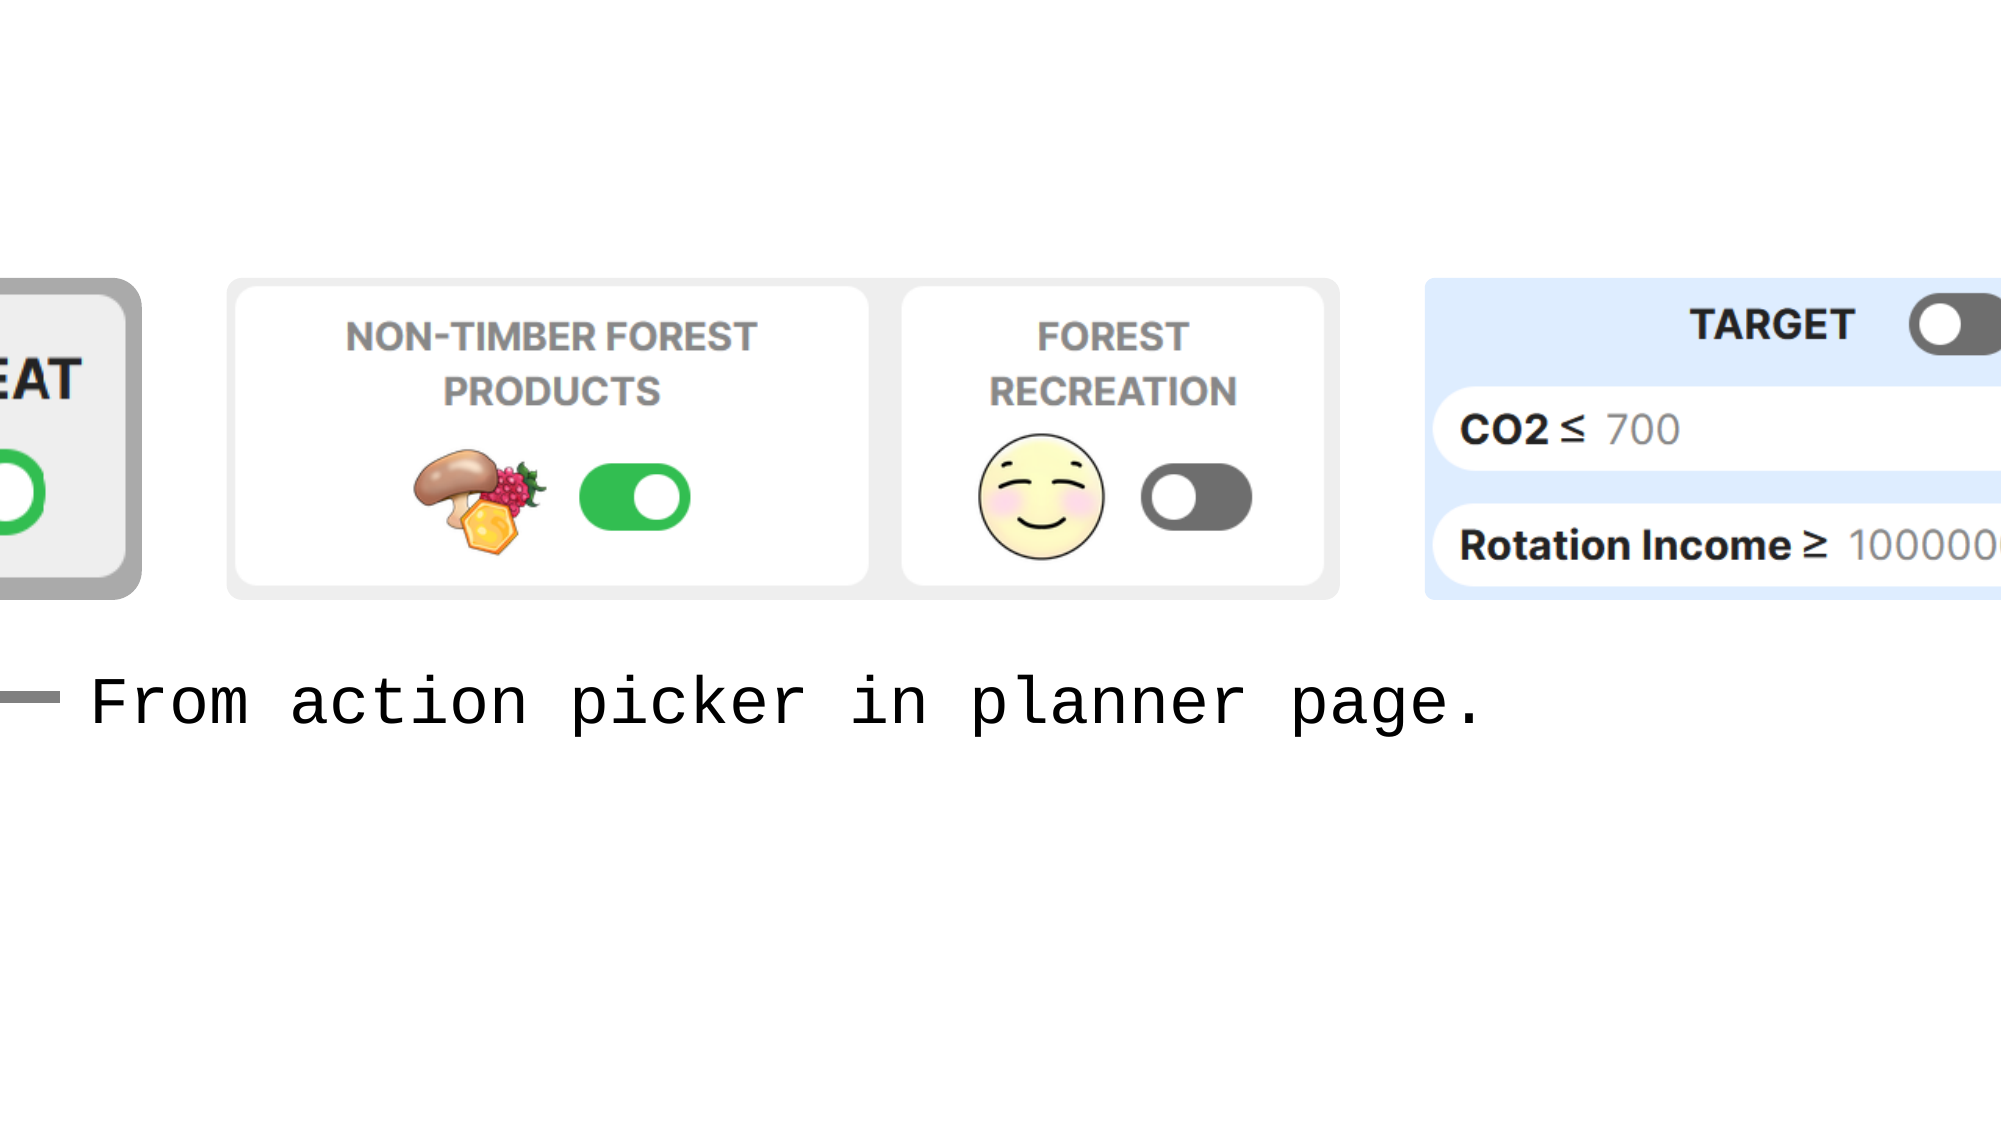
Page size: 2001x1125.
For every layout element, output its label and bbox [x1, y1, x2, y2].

text_box [0, 277, 2000, 746]
